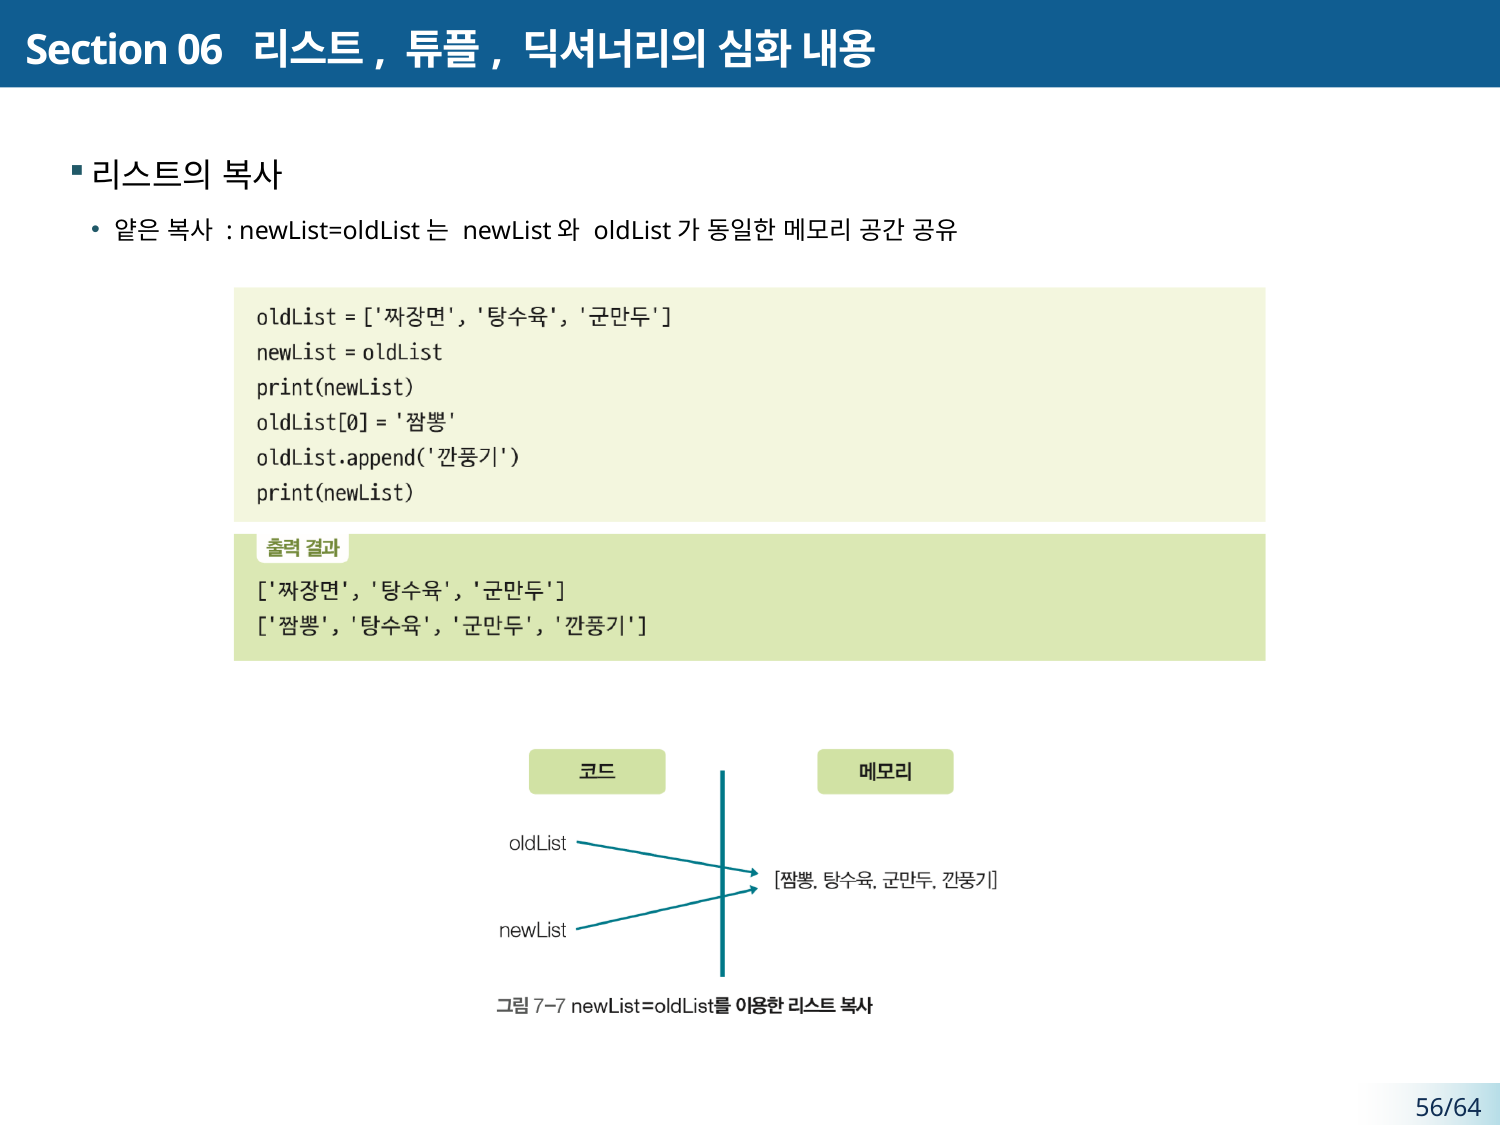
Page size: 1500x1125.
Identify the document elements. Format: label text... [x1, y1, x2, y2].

picture [493, 746, 998, 1020]
picture [233, 284, 1267, 664]
title Section 06 리스트, 튜플, 딕셔너리의 심화 내용 [10, 8, 1288, 87]
list 리스트의 복사 얕은 복사 : newList=oldList는 newList와 oldList가 동일한 메모리 공간 공유 [10, 126, 1481, 1057]
